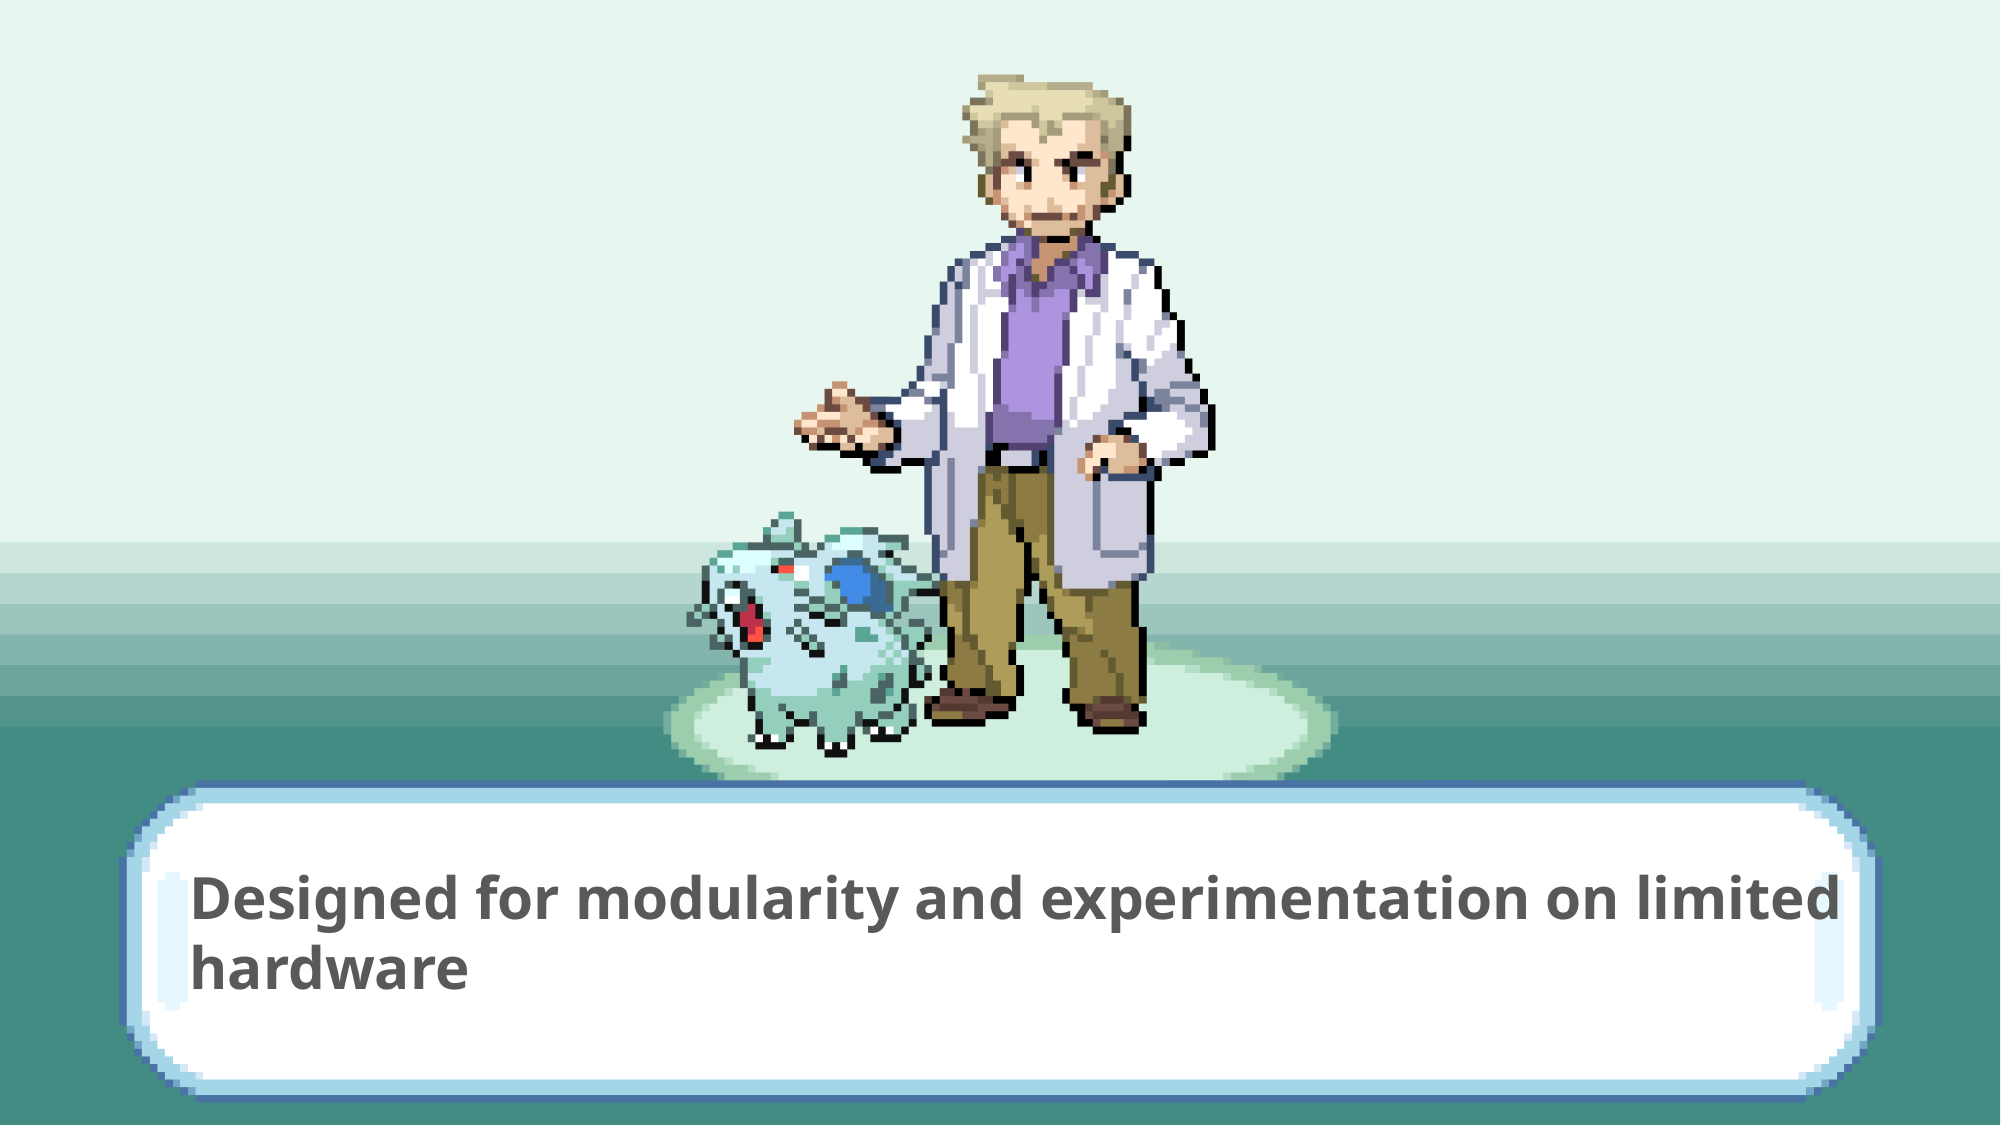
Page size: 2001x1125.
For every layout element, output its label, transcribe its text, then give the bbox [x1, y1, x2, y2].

list Designed for modularity and experimentation on limited hardware [174, 853, 1916, 1036]
picture [0, 0, 2001, 1125]
